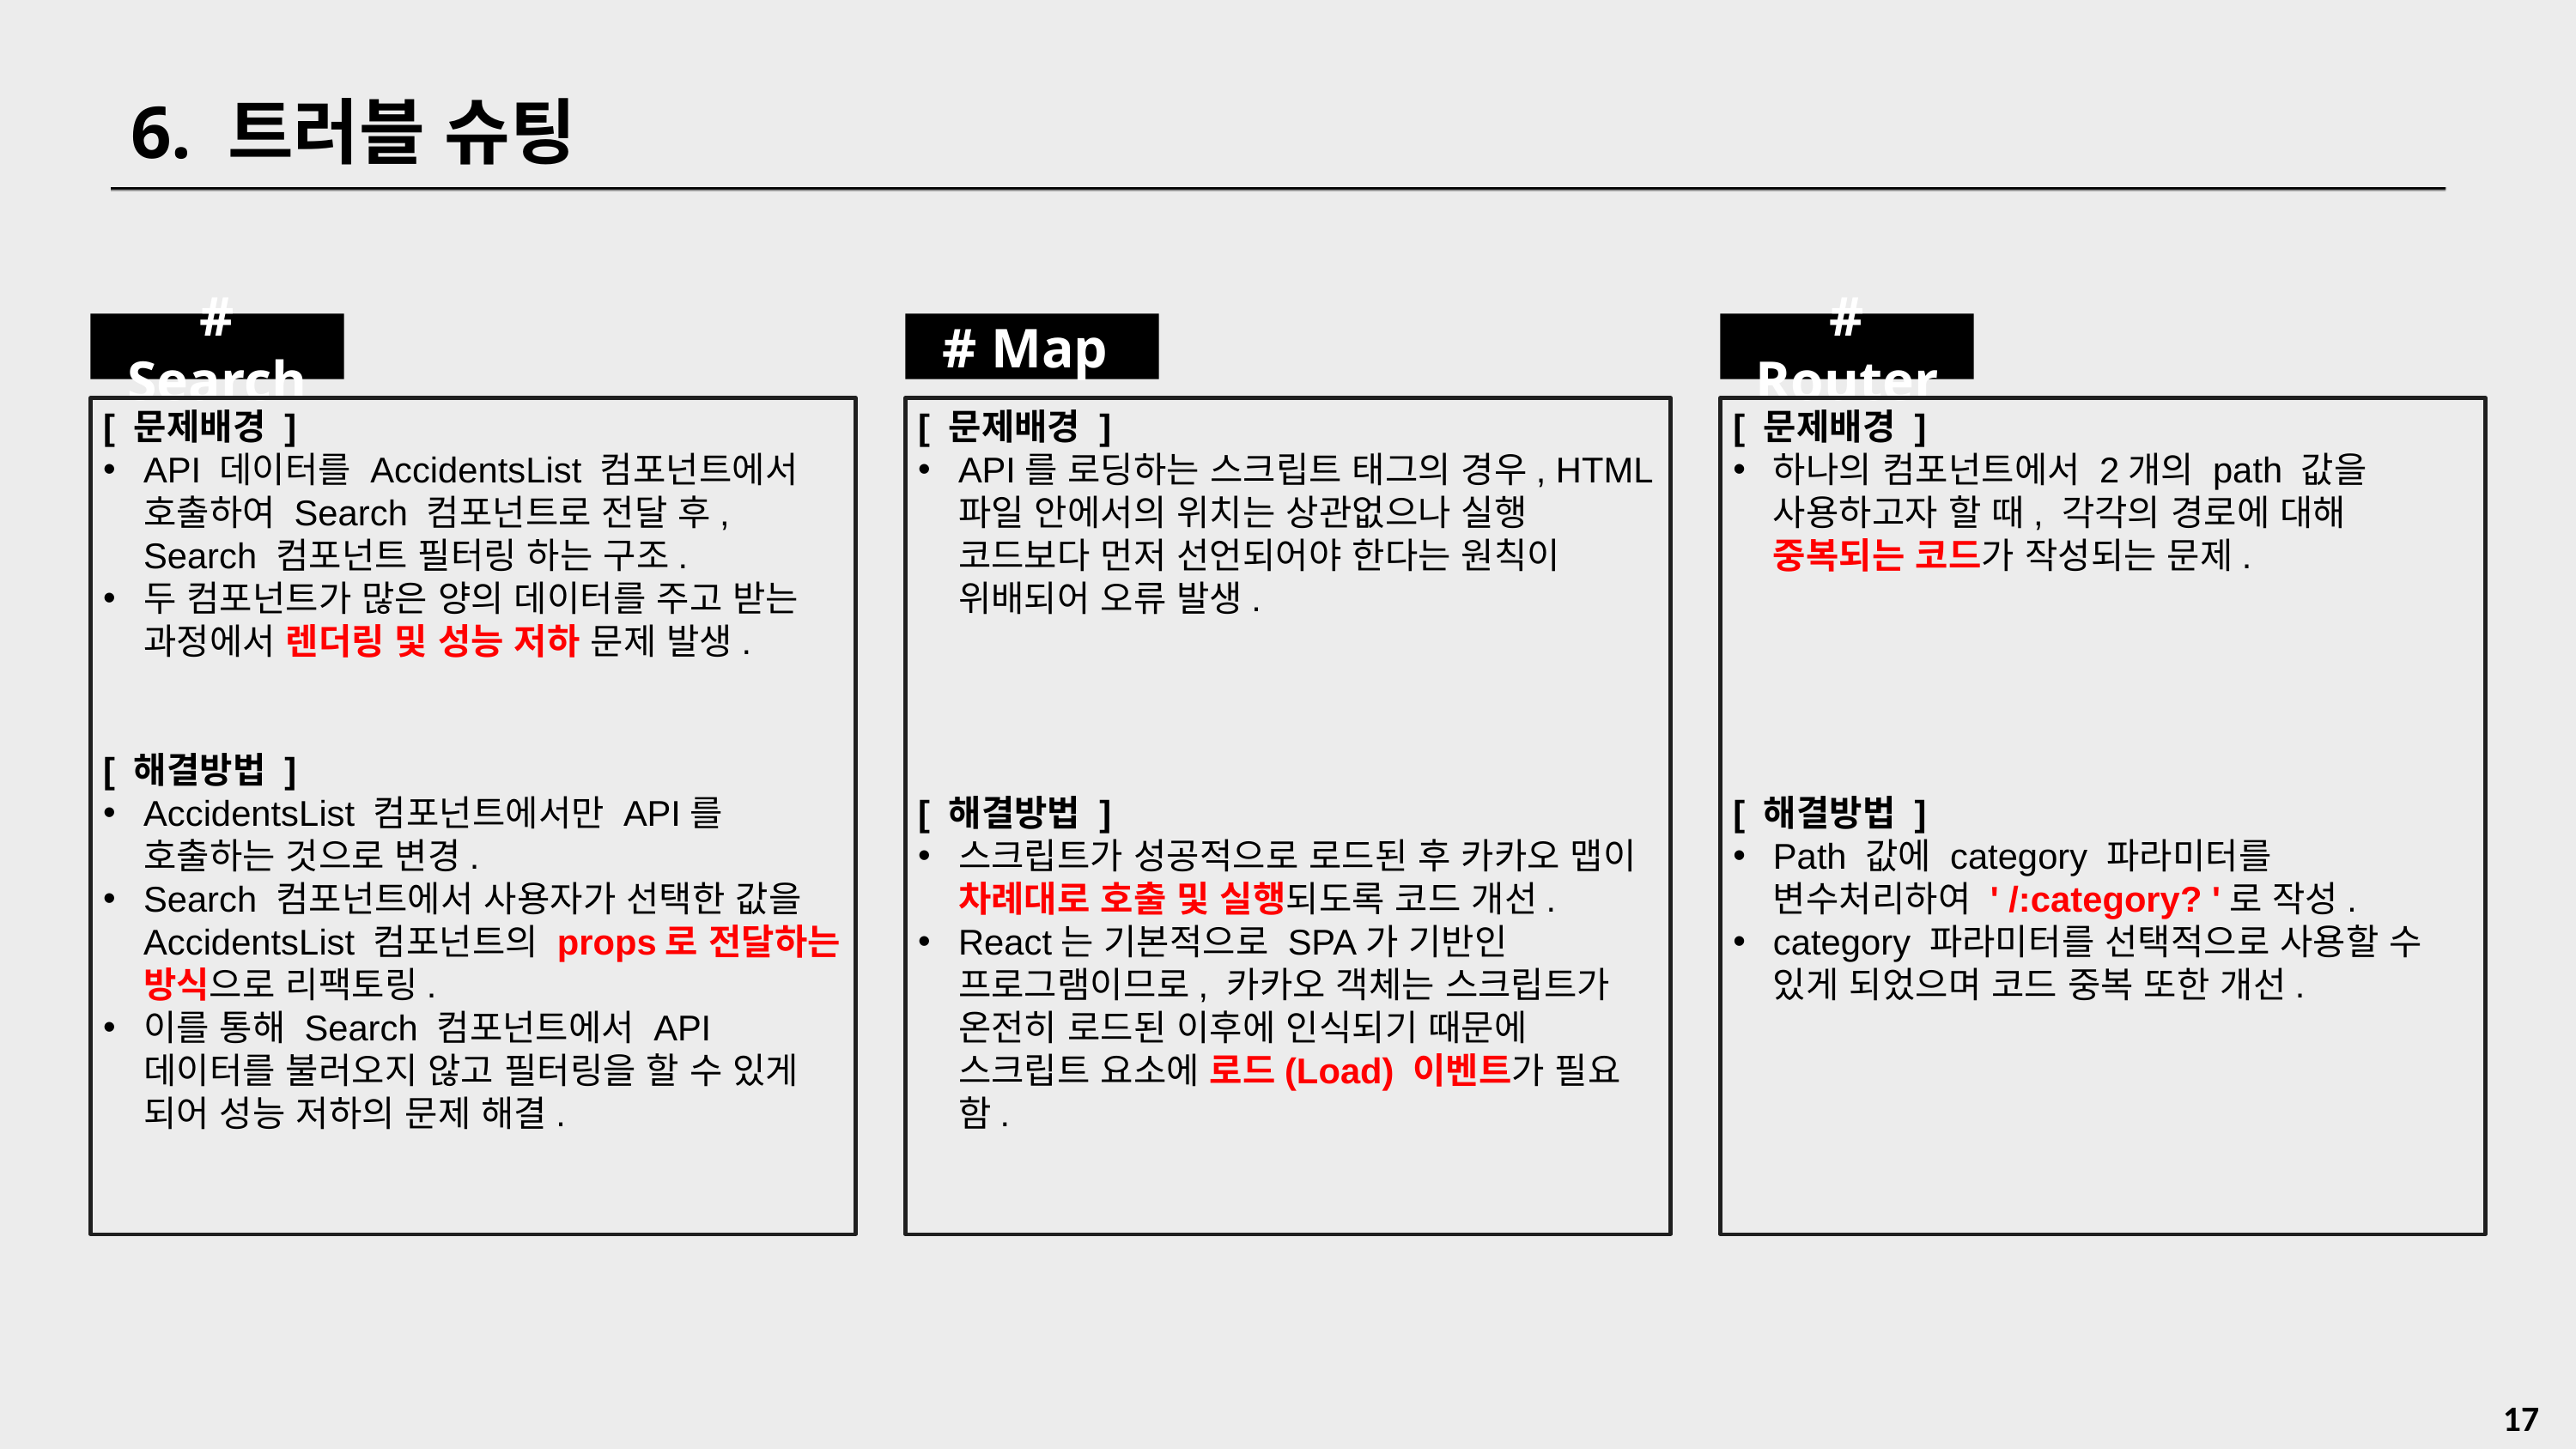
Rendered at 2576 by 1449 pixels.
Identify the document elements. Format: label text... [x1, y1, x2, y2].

text_box 6. 트러블 슈팅 [118, 80, 1524, 179]
text_box [ 문제배경 ] 하나의 컴포넌트에서 2개의 path 값을 사용하고자 할 때, 각각의 경로에 대해 중복되는 코드가 작성되는 문제. [ 해결방법 ] Path 값에 category 파라미터를 변수처리하여 ' /:category? '로 작성. category 파라미터를 선택적으로 사용할 수 있게 되었으며 코드 중복 또한 개선. [1718, 396, 2488, 1236]
text_box # Search [88, 312, 346, 381]
text_box # Router [1718, 312, 1976, 381]
text_box [ 문제배경 ] API를 로딩하는 스크립트 태그의 경우, HTML파일 안에서의 위치는 상관없으나 실행 코드보다 먼저 선언되어야 한다는 원칙이 위배되어 오류 발생. [ 해결방법 ] 스크립트가 성공적으로 로드된 후 카카오 맵이 차례대로 호출 및 실행되도록 코드 개선. React는 기본적으로 SPA가 기반인 프로그램이므로, 카카오 객체는 스크립트가 온전히 로드된 이후에 인식되기 때문에 스크립트 요소에 로드(Load) 이벤트가 필요함. [903, 396, 1673, 1236]
picture [110, 187, 2448, 192]
text_box 17 [2490, 1389, 2576, 1446]
text_box [ 문제배경 ] API 데이터를 AccidentsList 컴포넌트에서 호출하여 Search 컴포넌트로 전달 후, Search 컴포넌트 필터링 하는 구조. 두 컴포넌트가 많은 양의 데이터를 주고 받는 과정에서 렌더링 및 성능 저하 문제 발생. [ 해결방법 ] AccidentsList 컴포넌트에서만 API를 호출하는 것으로 변경. Search 컴포넌트에서 사용자가 선택한 값을 AccidentsList 컴포넌트의 props로 전달하는 방식으로 리팩토링. 이를 통해 Search 컴포넌트에서 API 데이터를 불러오지 않고 필터링을 할 수 있게 되어 성능 저하의 문제 해결. [88, 396, 858, 1236]
text_box # Map [903, 312, 1161, 381]
